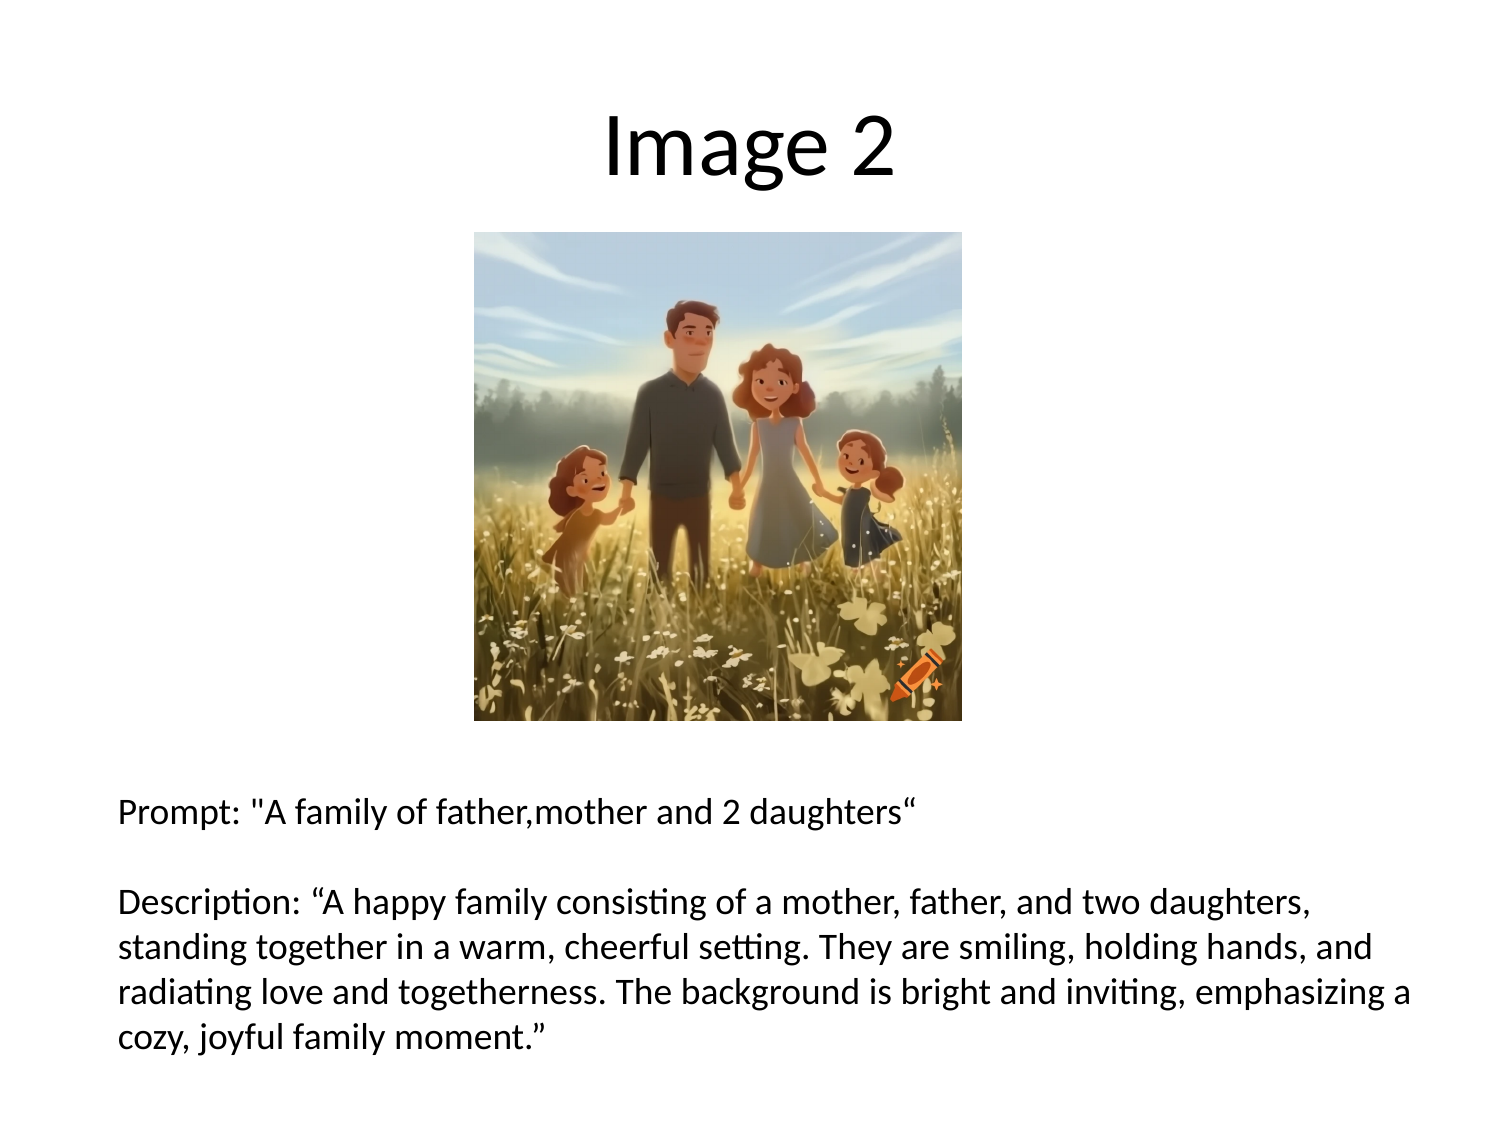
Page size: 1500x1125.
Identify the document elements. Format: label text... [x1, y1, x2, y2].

title Image 2 [75, 45, 1425, 233]
picture [474, 232, 963, 721]
text_box Prompt: "A family of father,mother and 2 daughters“ Description: “A happy family consisting of a mother, father, and two daughters, standing together in a warm, cheerful setting. They are smiling, holding hands, and radiating love and togetherness. The background is bright and inviting, emphasizing a cozy, joyful family moment.” [103, 779, 1452, 1065]
